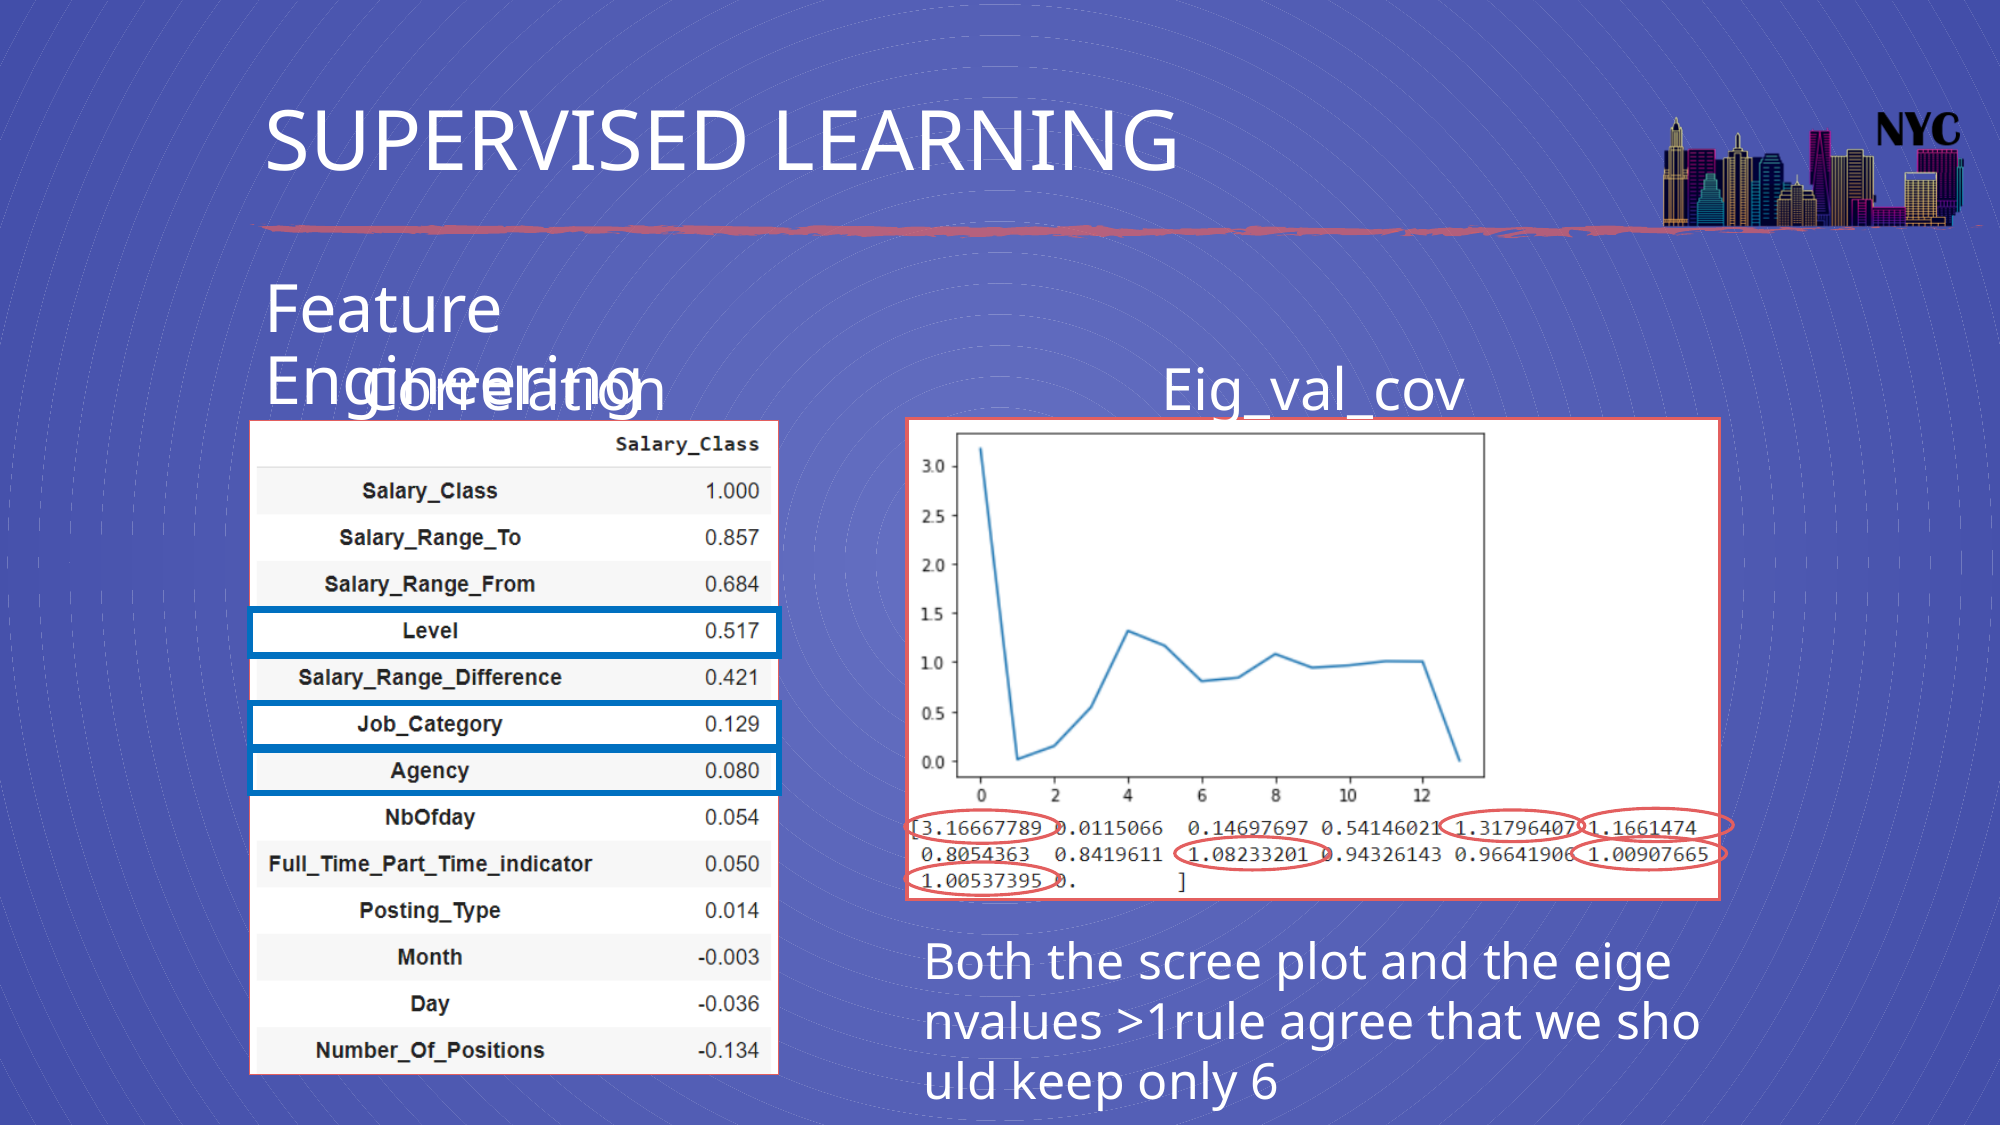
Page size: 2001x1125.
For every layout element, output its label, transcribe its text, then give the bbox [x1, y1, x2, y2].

text_box Correlation [249, 344, 779, 420]
picture [249, 420, 779, 1075]
text_box Feature Engineering [249, 268, 864, 427]
text_box [903, 820, 908, 833]
text_box [1719, 844, 1728, 862]
picture [908, 420, 1719, 899]
text_box [1719, 814, 1735, 836]
text_box Both the scree plot and the eigenvalues >1rule agree that we should keep only 6 components. [908, 922, 1719, 1125]
picture [1548, 75, 2001, 257]
text_box Eig_val_cov [908, 344, 1719, 420]
text_box [903, 872, 908, 885]
title SUPERVISED LEARNING [249, 28, 1751, 196]
